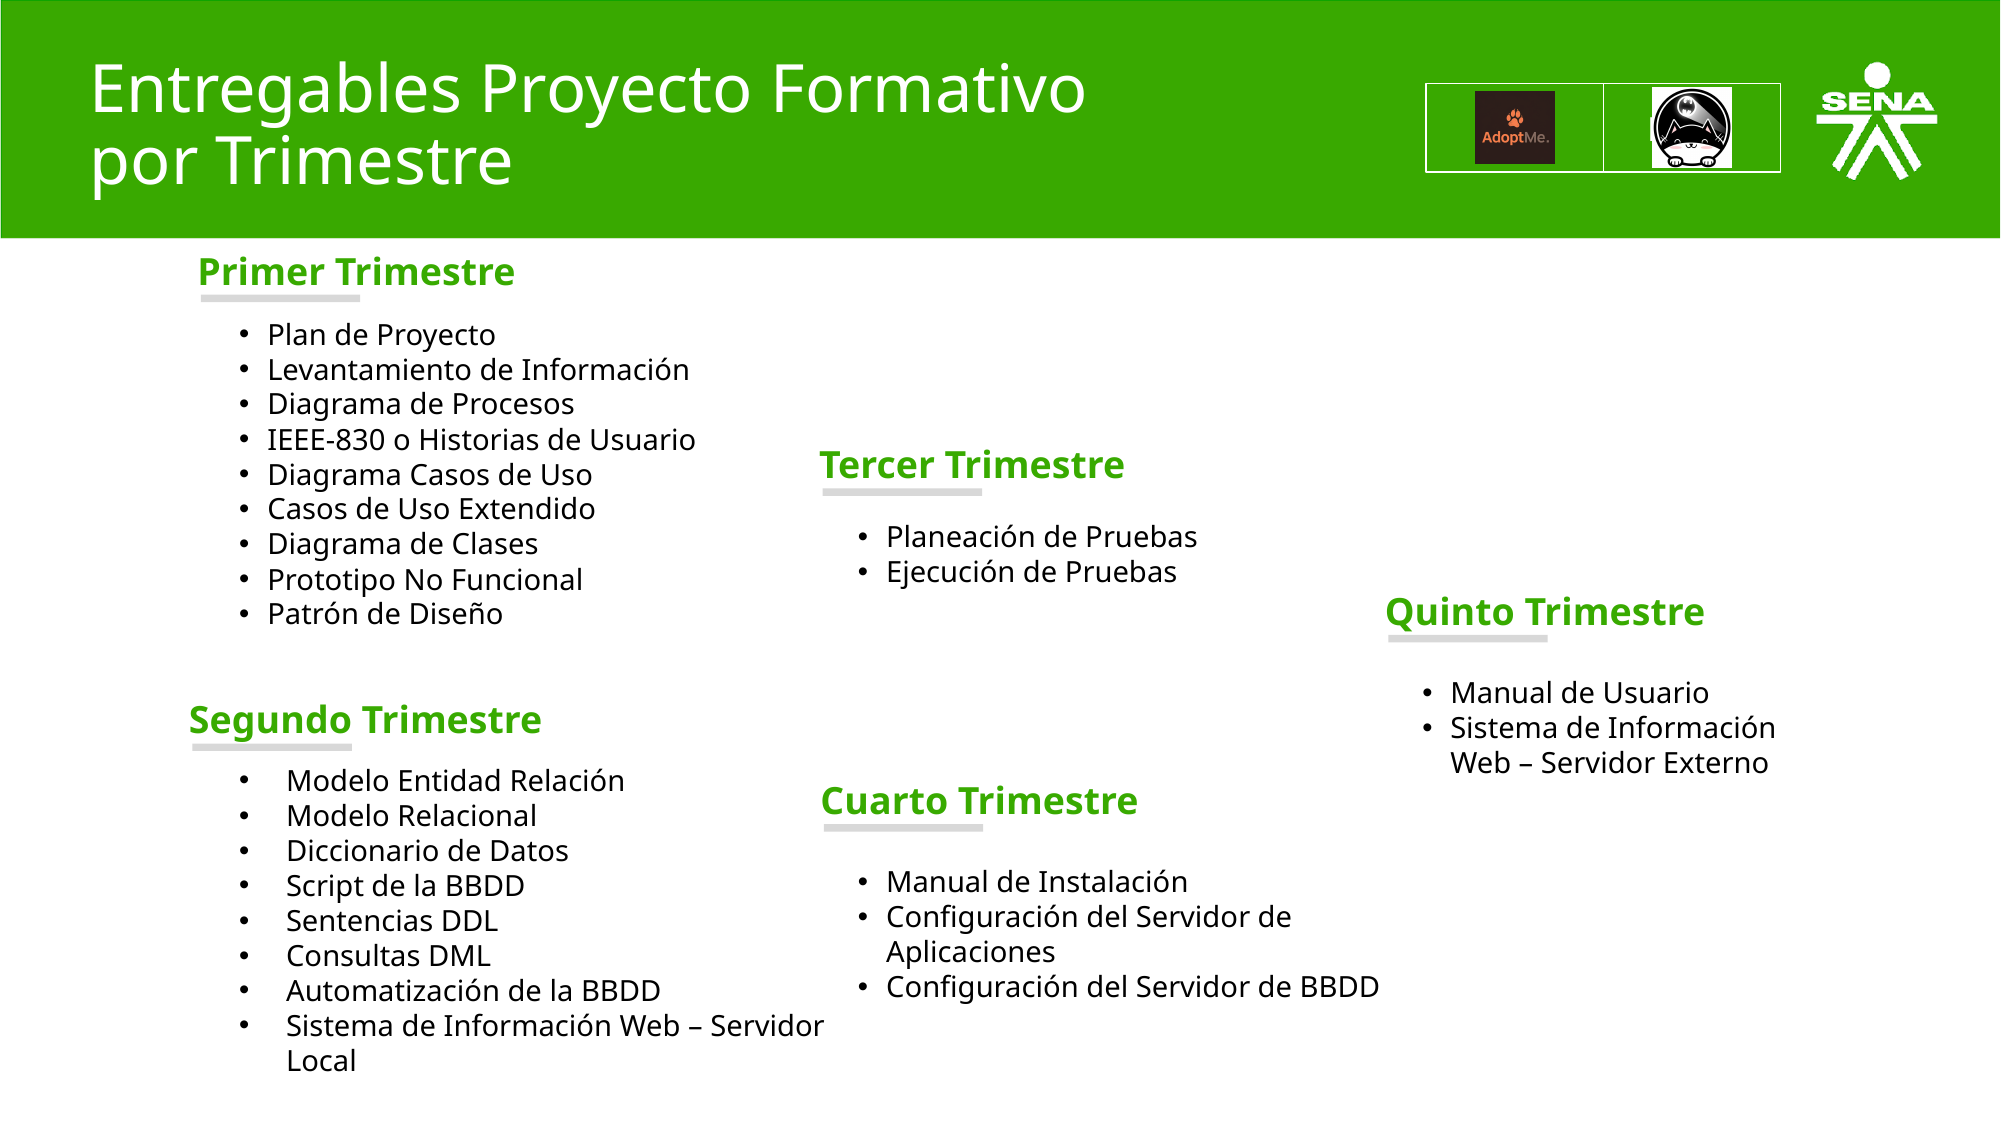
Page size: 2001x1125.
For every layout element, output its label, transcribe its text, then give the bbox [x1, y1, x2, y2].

text_box Manual de Usuario Sistema de Información Web – Servidor Externo [1407, 666, 1859, 787]
text_box Manual de Instalación Configuración del Servidor de Aplicaciones Configuración del Servidor de BBDD [842, 856, 1476, 1011]
picture [0, 0, 2001, 1125]
text_box Modelo Entidad Relación Modelo Relacional Diccionario de Datos Script de la BBDD Sentencias DDL Consultas DML Automatización de la BBDD Sistema de Información Web – Servidor Local [224, 754, 857, 1085]
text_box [1369, 585, 1902, 643]
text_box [805, 774, 1337, 832]
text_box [182, 244, 714, 303]
title Entregables Proyecto Formativo por Trimestre [74, 18, 1800, 236]
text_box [803, 438, 1336, 497]
text_box Planeación de Pruebas Ejecución de Pruebas [842, 511, 1476, 597]
text_box Plan de Proyecto Levantamiento de Información Diagrama de Procesos IEEE-830 o Historias de Usuario Diagrama Casos de Uso Casos de Uso Extendido Diagrama de Clases Prototipo No Funcional Patrón de Diseño [224, 308, 857, 639]
text_box Logo [1603, 83, 1781, 173]
text_box Logo [1426, 83, 1603, 172]
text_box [173, 693, 706, 752]
